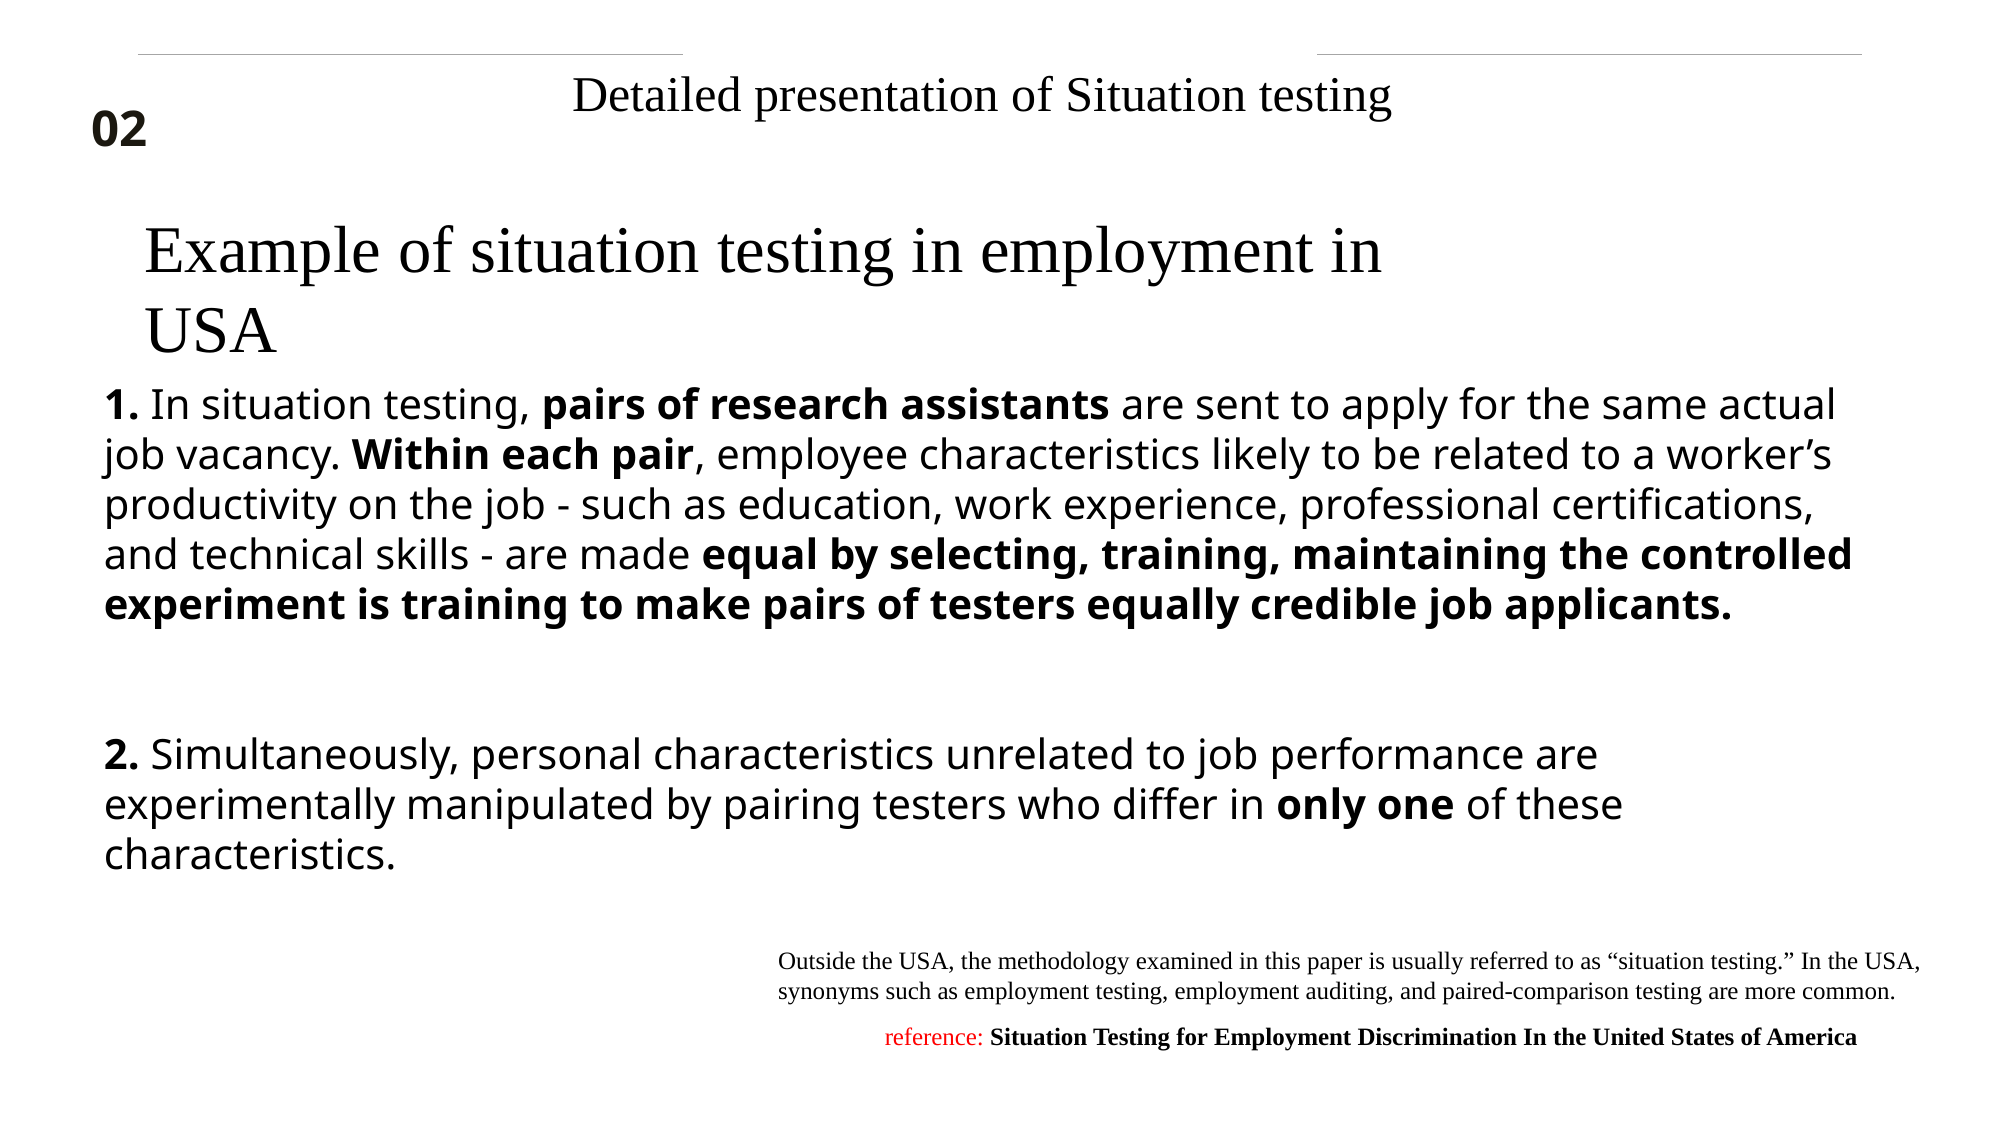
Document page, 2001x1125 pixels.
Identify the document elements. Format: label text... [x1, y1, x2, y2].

text_box reference: Situation Testing for Employment Discrimination In the United States of America [870, 1012, 1877, 1058]
text_box 02 [76, 89, 163, 164]
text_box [137, 54, 1862, 105]
text_box 1. In situation testing, pairs of research assistants are sent to apply for the same actual job vacancy. Within each pair, employee characteristics likely to be related to a worker’s productivity on the job - such as education, work experience, professional certifications, and technical skills - are made equal by selecting, training, maintaining the controlled experiment is training to make pairs of testers equally credible job applicants. 2. Simultaneously, personal characteristics unrelated to job performance are experimentally manipulated by pairing testers who differ in only one of these characteristics. [89, 370, 1877, 886]
text_box Detailed presentation of Situation testing [557, 105, 1409, 129]
text_box Outside the USA, the methodology examined in this paper is usually referred to as “situation testing.” In the USA, synonyms such as employment testing, employment auditing, and paired-comparison testing are more common. [763, 937, 1938, 1012]
text_box Example of situation testing in employment in USA [129, 198, 1548, 350]
text_box [115, 350, 1882, 516]
